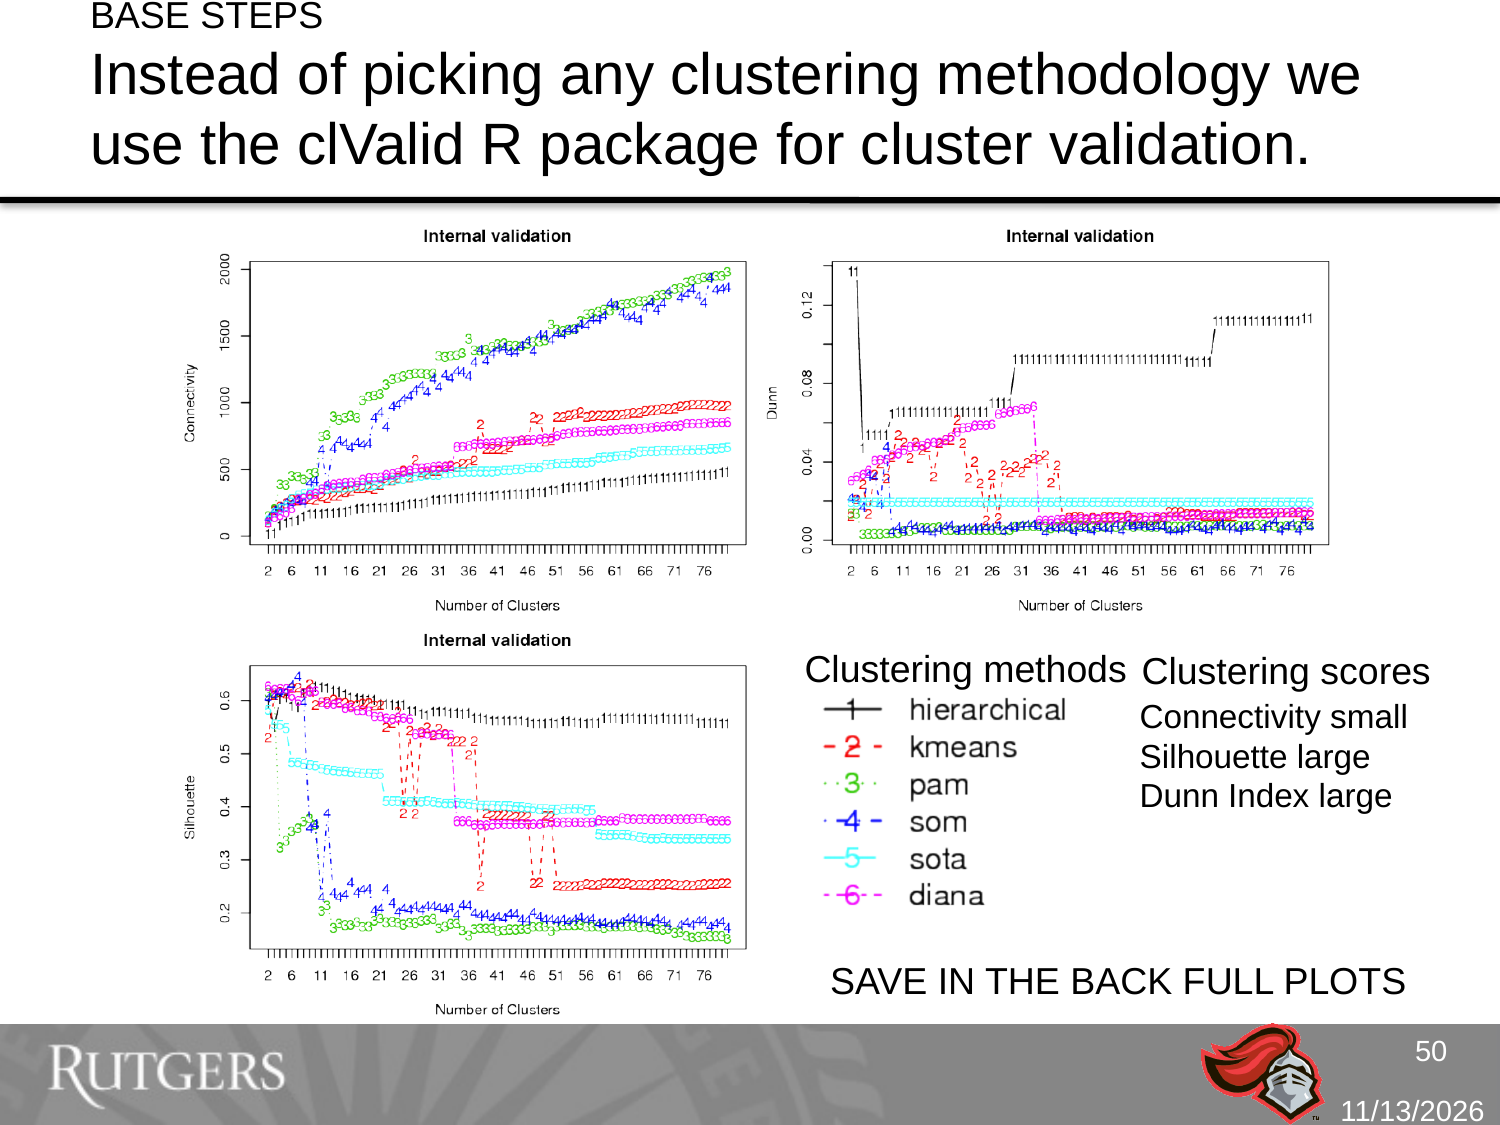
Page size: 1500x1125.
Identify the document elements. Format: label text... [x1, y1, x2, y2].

text_box Connectivity small Silhouette large Dunn Index large [1171, 700, 1424, 822]
text_box Clustering scores [1171, 639, 1446, 700]
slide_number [1171, 1084, 1500, 1125]
title BASE STEPS Instead of picking any clustering methodology we use the clValid R package for cluster validation. [74, 0, 1426, 176]
picture [0, 39, 1500, 1125]
text_box SAVE IN THE BACK FULL PLOTS [1171, 949, 1422, 1010]
slide_number 50 [1362, 1024, 1463, 1063]
